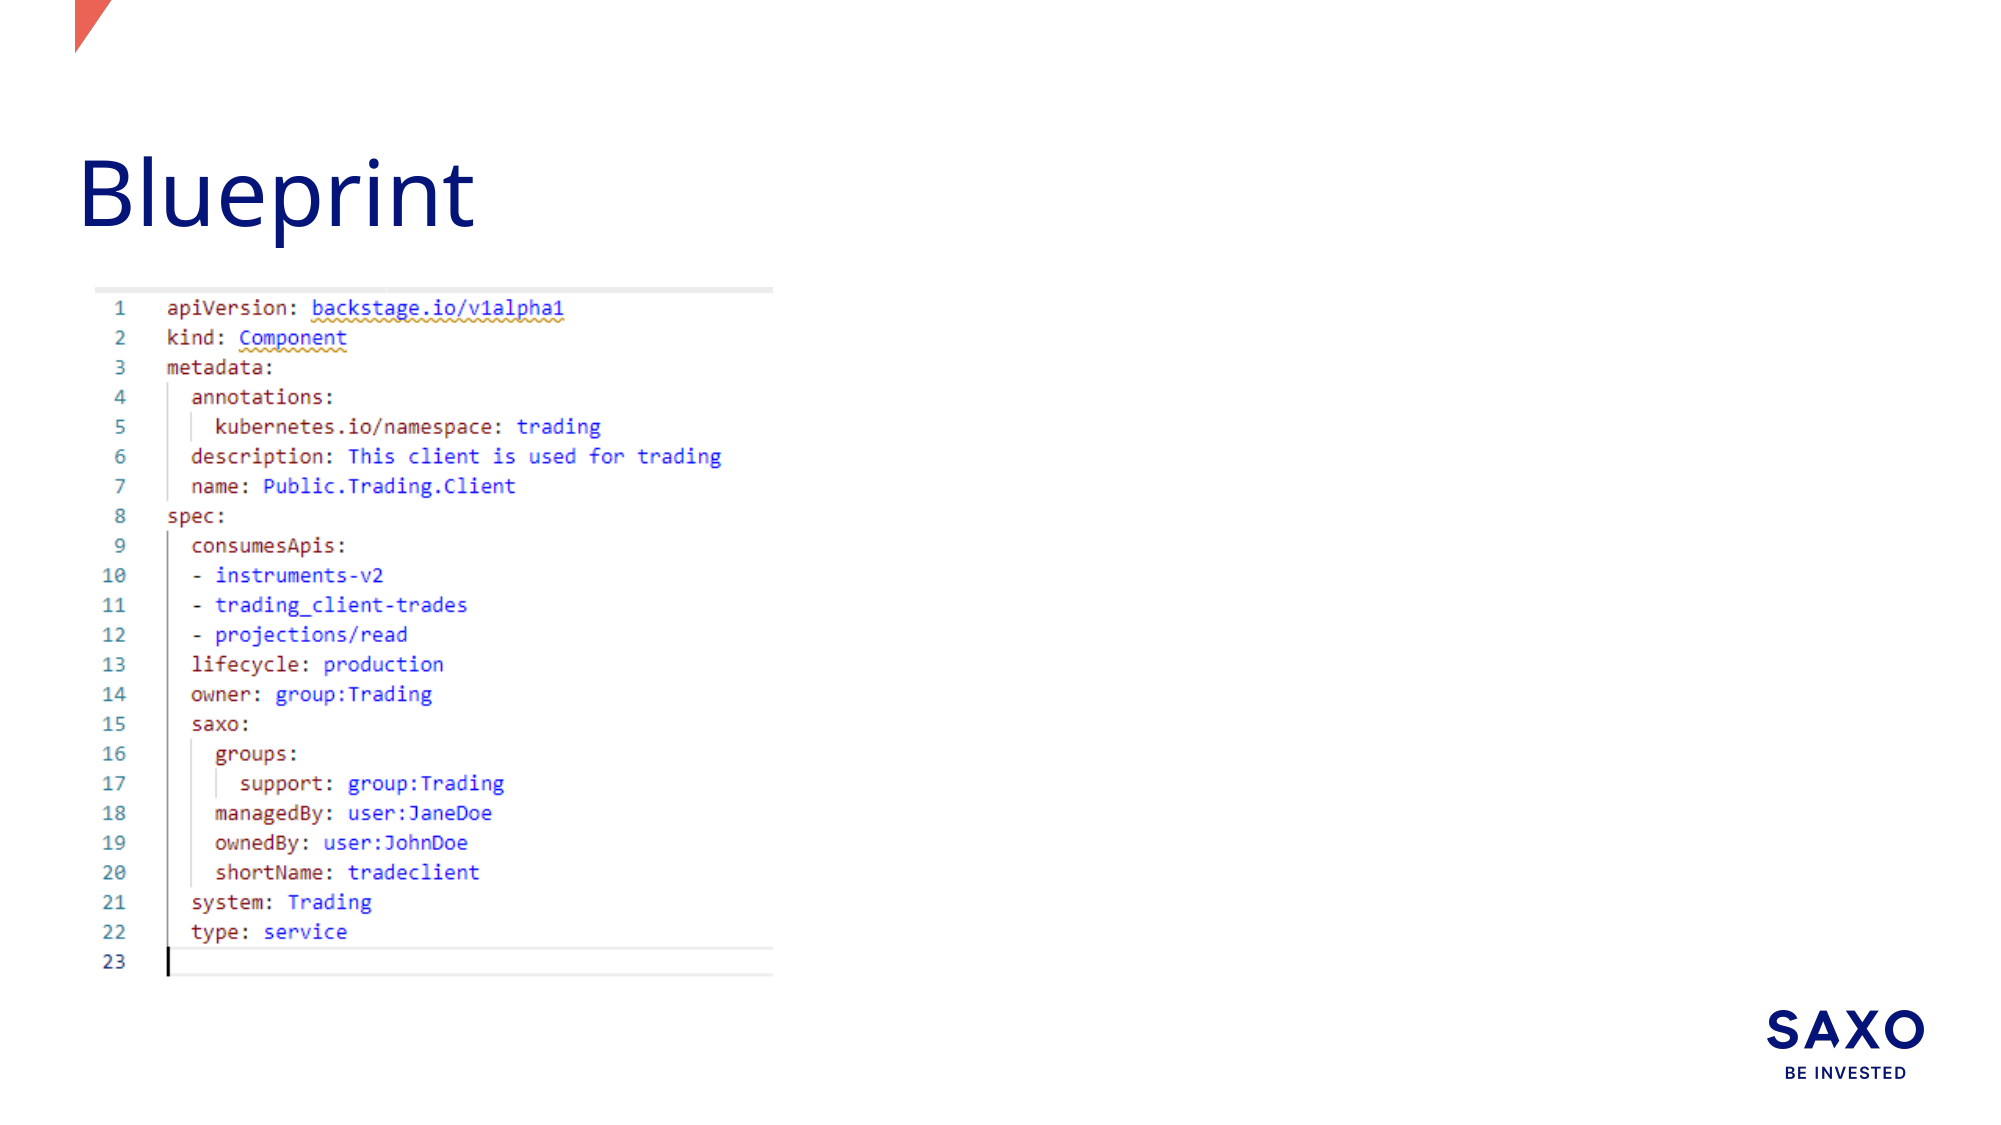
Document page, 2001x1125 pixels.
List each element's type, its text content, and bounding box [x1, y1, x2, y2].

picture [95, 287, 773, 997]
title Blueprint [76, 147, 1000, 266]
picture [1767, 1010, 1924, 1079]
picture [75, 0, 112, 53]
